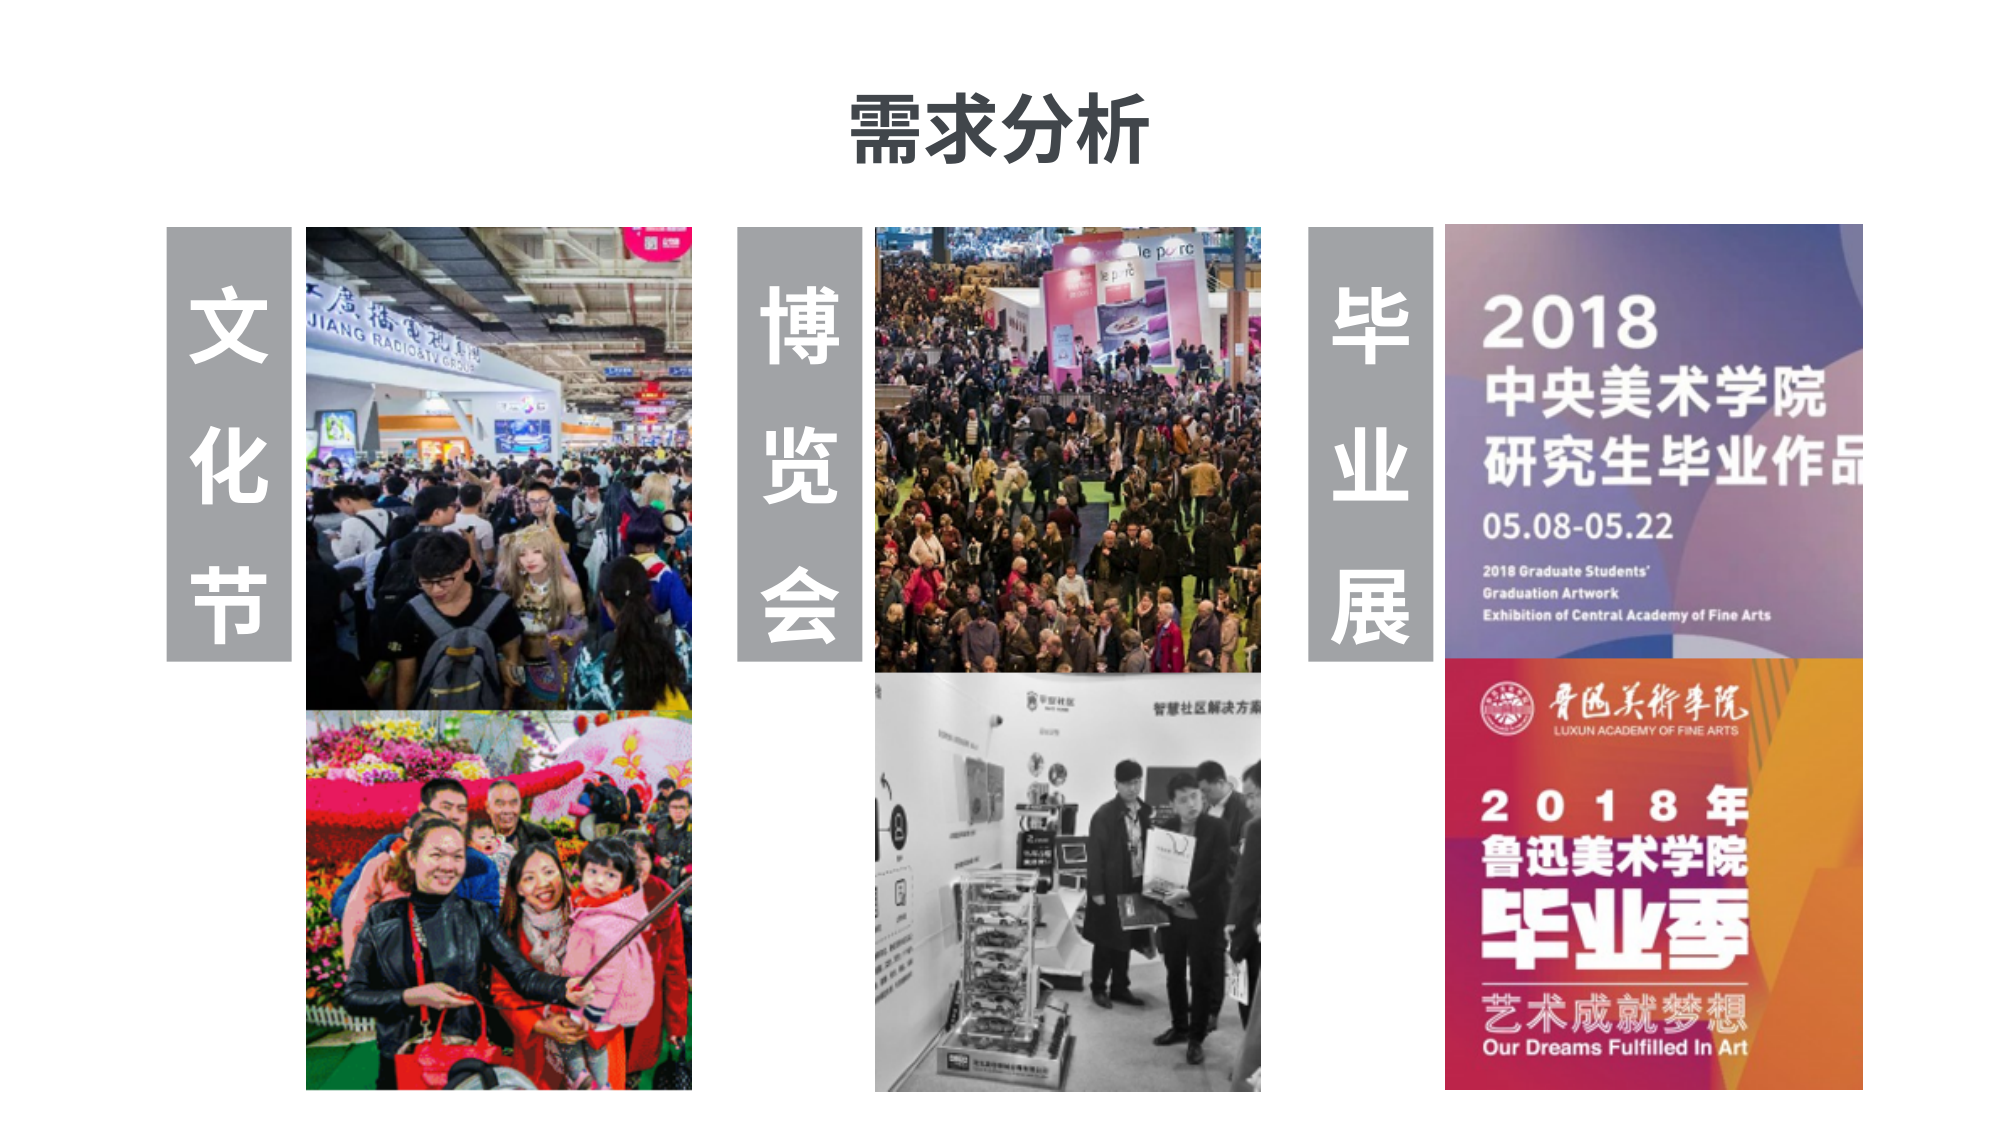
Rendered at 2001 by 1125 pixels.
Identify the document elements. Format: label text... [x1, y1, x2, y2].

picture [306, 226, 692, 1092]
text_box 需求分析 [166, 37, 1834, 182]
text_box 博览 会 [737, 227, 863, 662]
text_box 文化 节 [166, 227, 292, 662]
picture [1445, 224, 1863, 1090]
text_box 毕业 展 [1308, 227, 1434, 662]
picture [874, 226, 1261, 1092]
